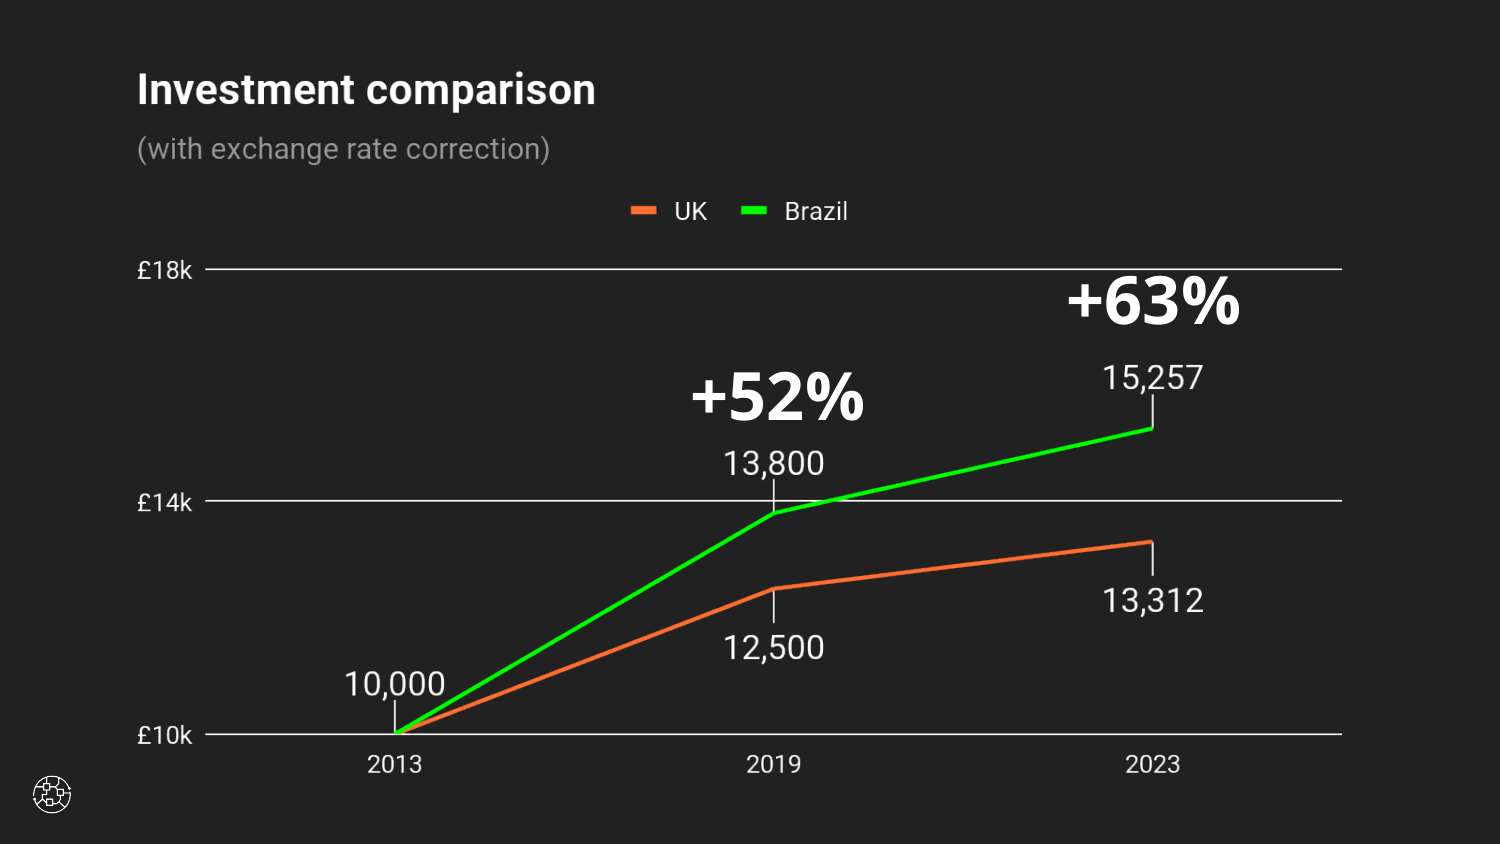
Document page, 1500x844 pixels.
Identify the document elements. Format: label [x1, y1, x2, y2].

picture [31, 773, 73, 816]
picture [97, 24, 1382, 819]
